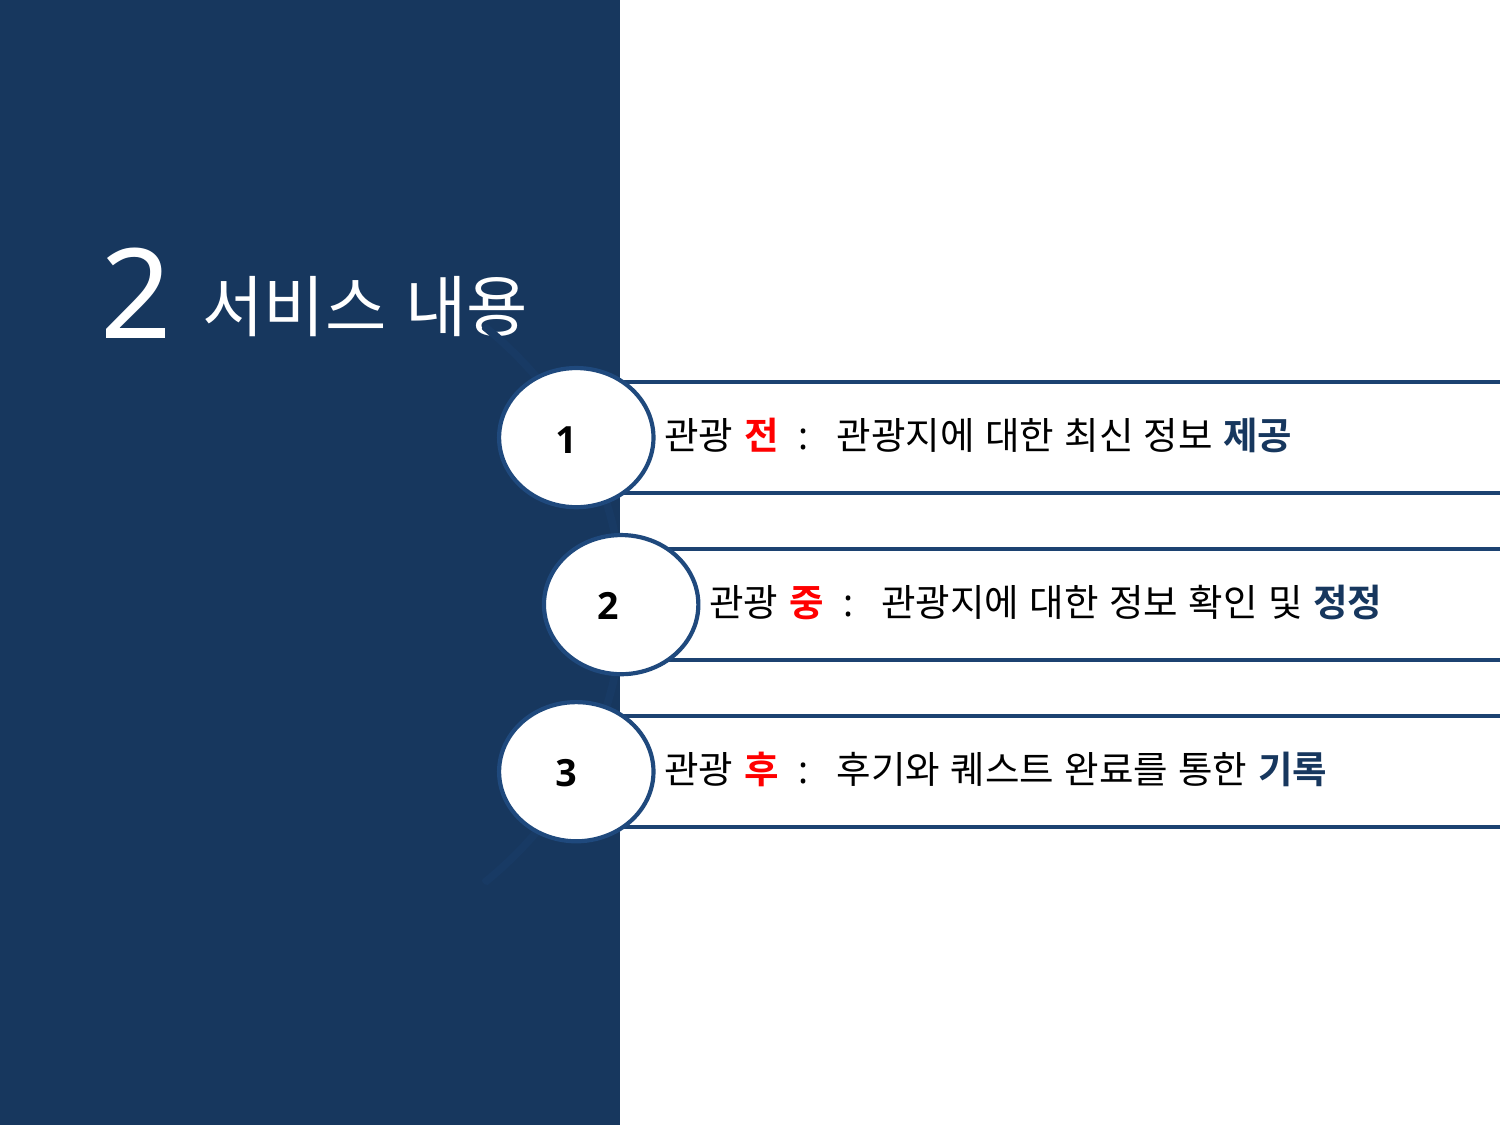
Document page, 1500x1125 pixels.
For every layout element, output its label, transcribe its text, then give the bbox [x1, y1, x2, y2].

text_box 서비스 내용 [112, 233, 619, 376]
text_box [489, 326, 1448, 884]
text_box [0, 0, 622, 1125]
text_box 2 [85, 206, 187, 371]
